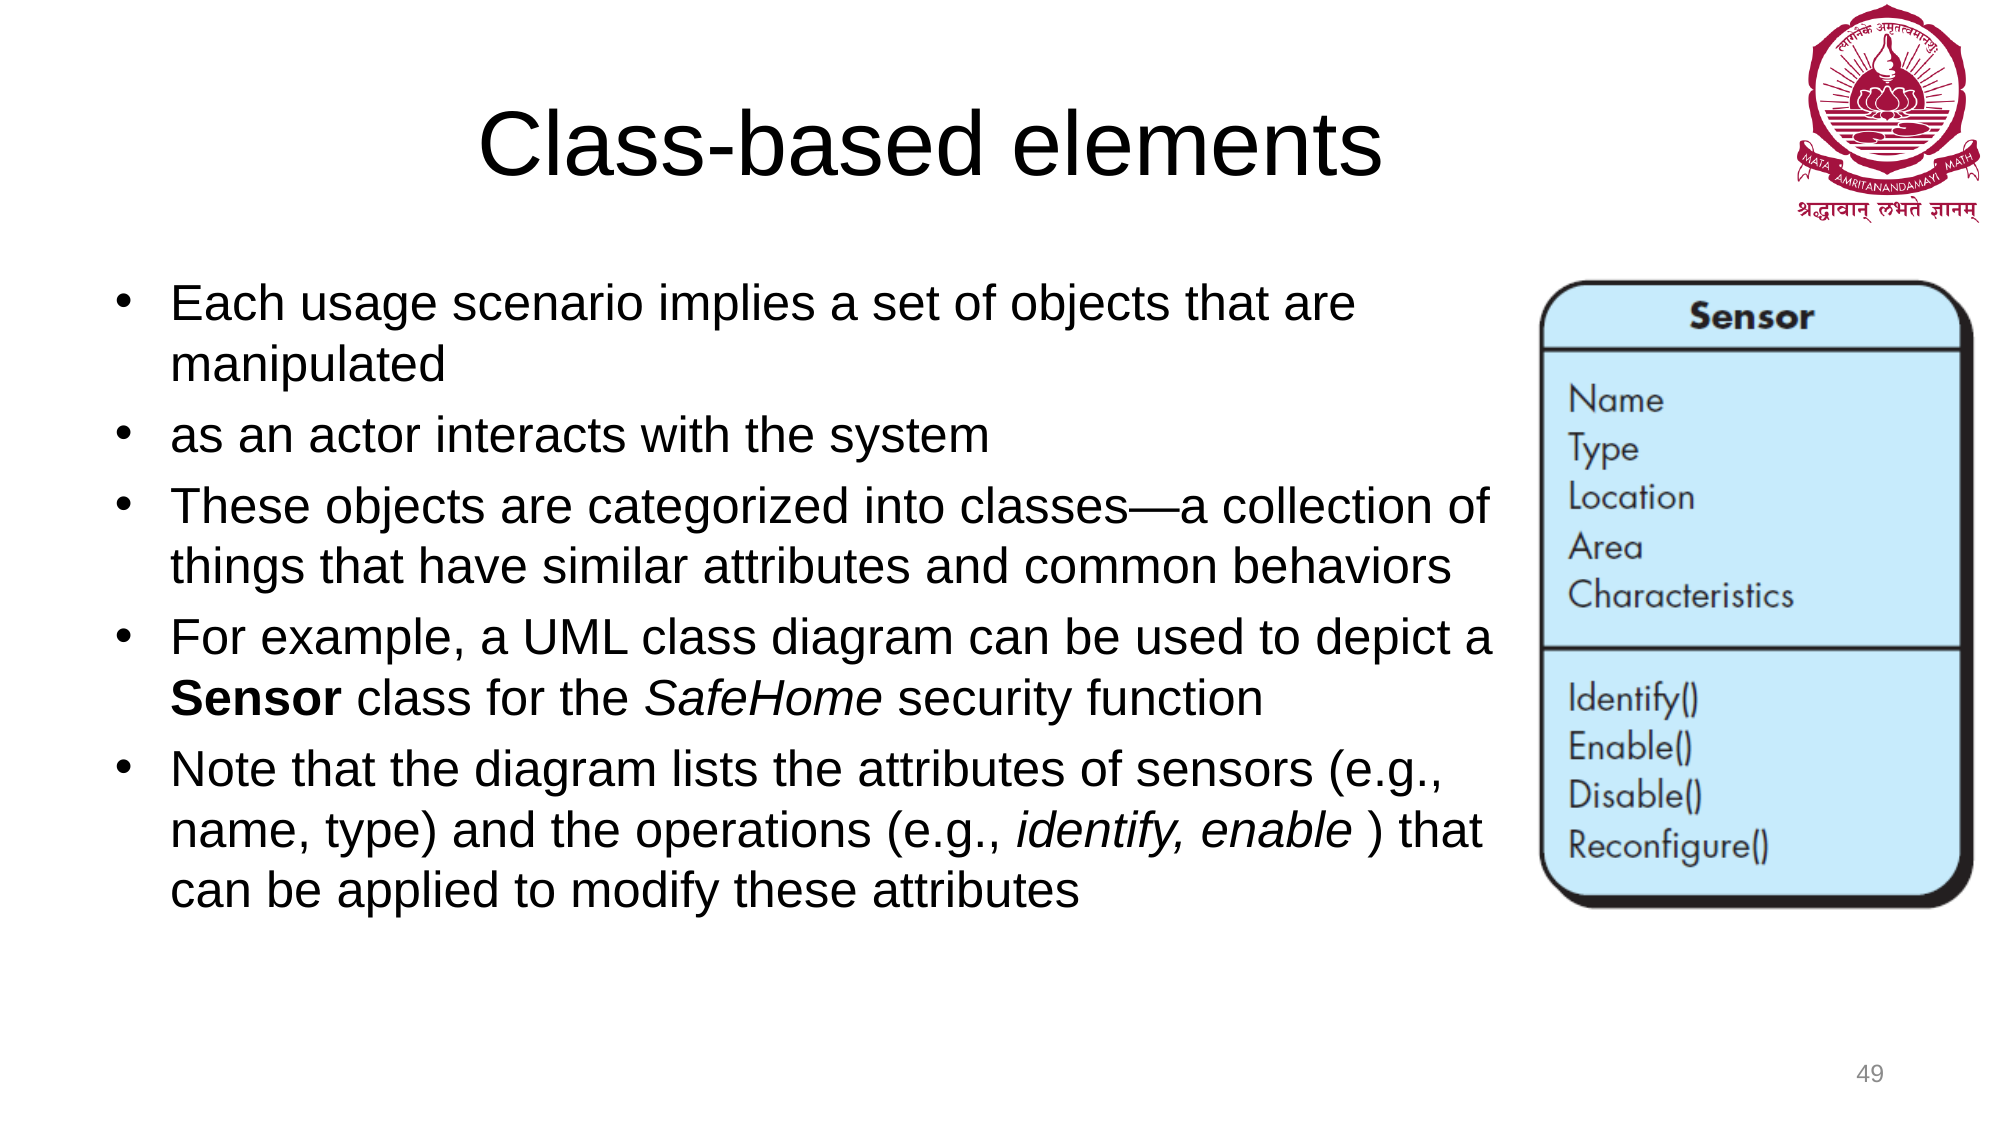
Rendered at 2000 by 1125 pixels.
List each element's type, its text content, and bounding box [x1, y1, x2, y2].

title Class-based elements [99, 45, 1763, 233]
picture [1515, 262, 1995, 919]
picture [1776, 1, 2000, 225]
list Each usage scenario implies a set of objects that are manipulated as an actor interacts with the system These objects are categorized into classes—a collection of things that have similar attributes and common behaviors For example, a UML class diagram can be used to depict a Sensor class for the SafeHome security function Note that the diagram lists the attributes of sensors (e.g., name, type) and the operations (e.g., identify, enable ) that can be applied to modify these attributes [99, 262, 1516, 1005]
slide_number 49 [1432, 1042, 1900, 1103]
